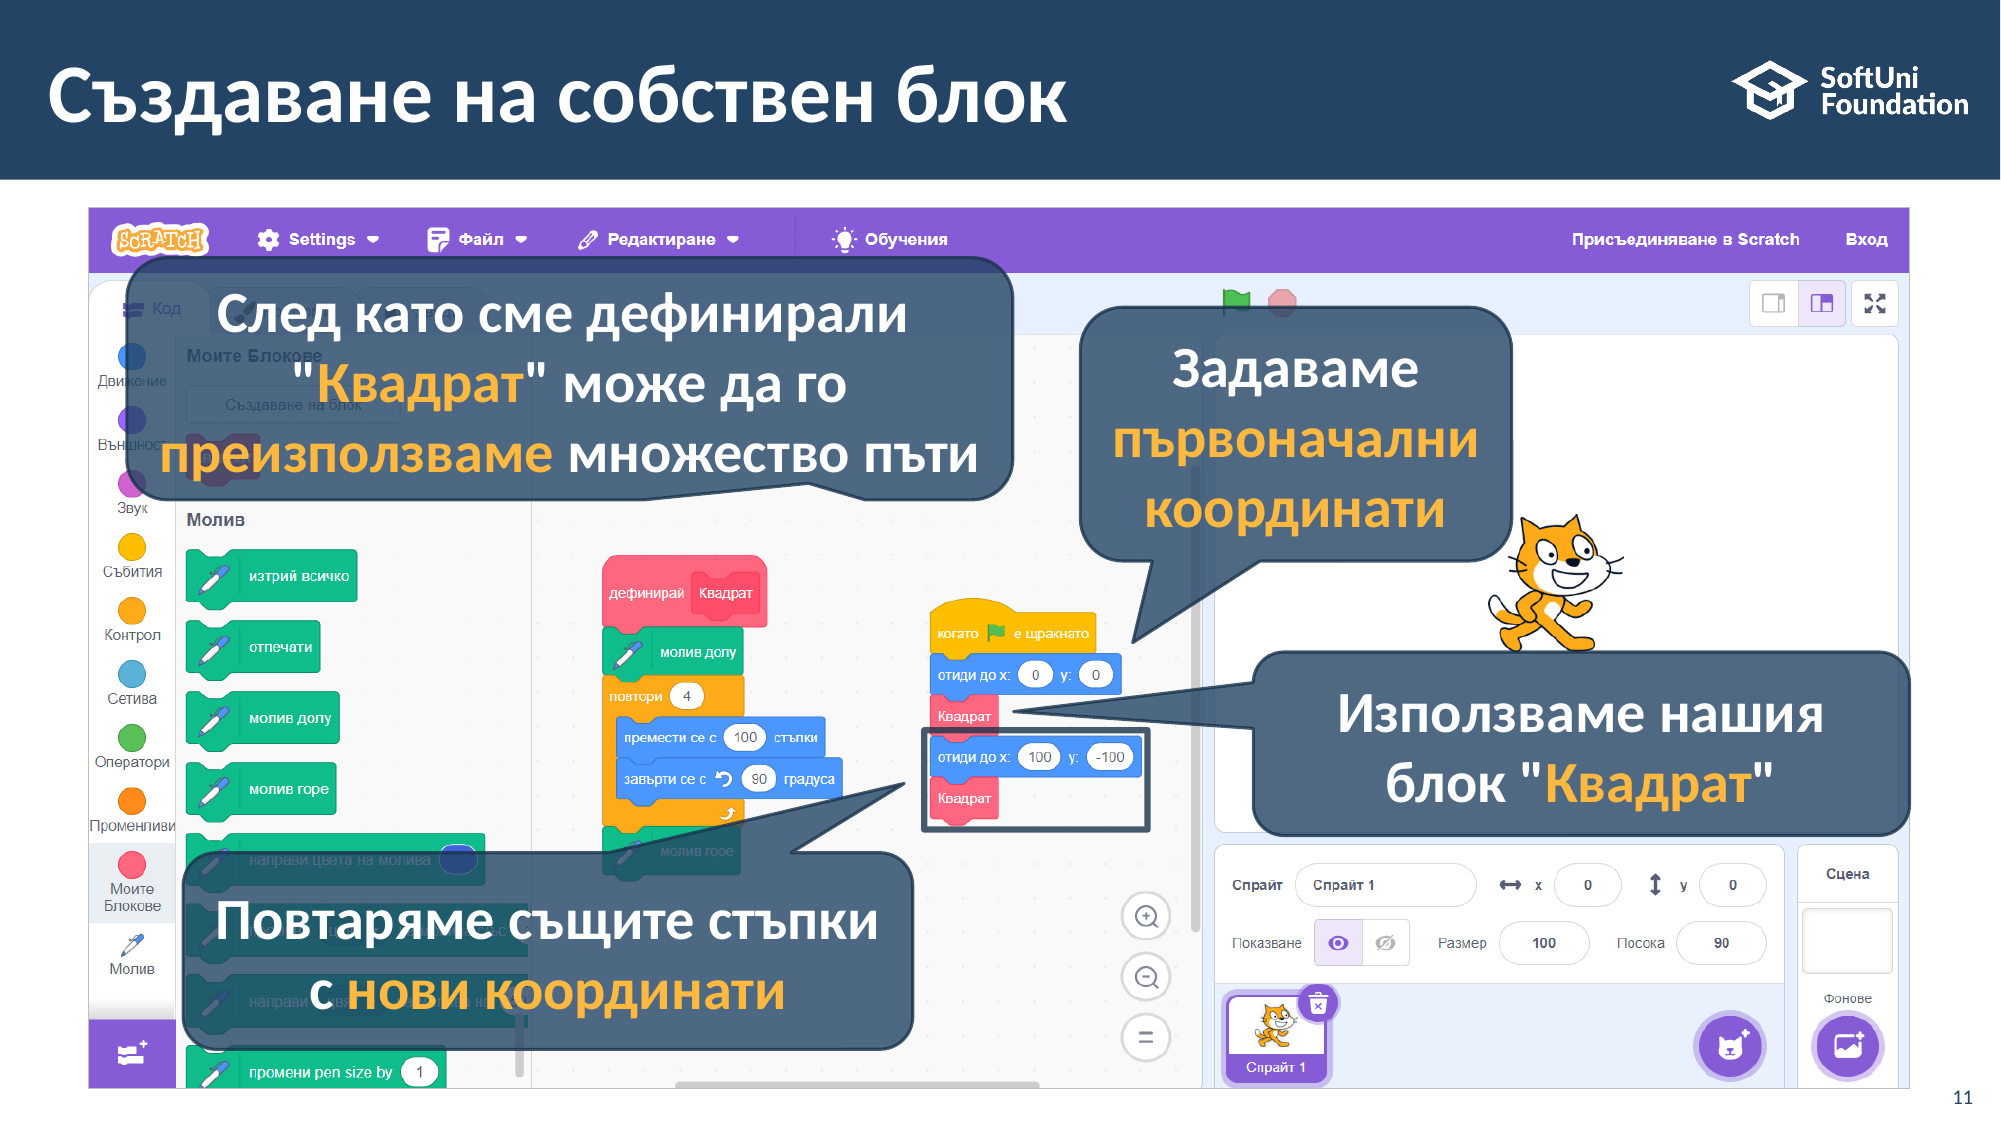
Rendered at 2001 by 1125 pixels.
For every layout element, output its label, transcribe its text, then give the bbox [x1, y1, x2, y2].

picture [88, 207, 1910, 1089]
title Създаване на собствен блок [31, 16, 1716, 162]
picture [1731, 60, 1968, 120]
slide_number 11 [1927, 1067, 1989, 1117]
